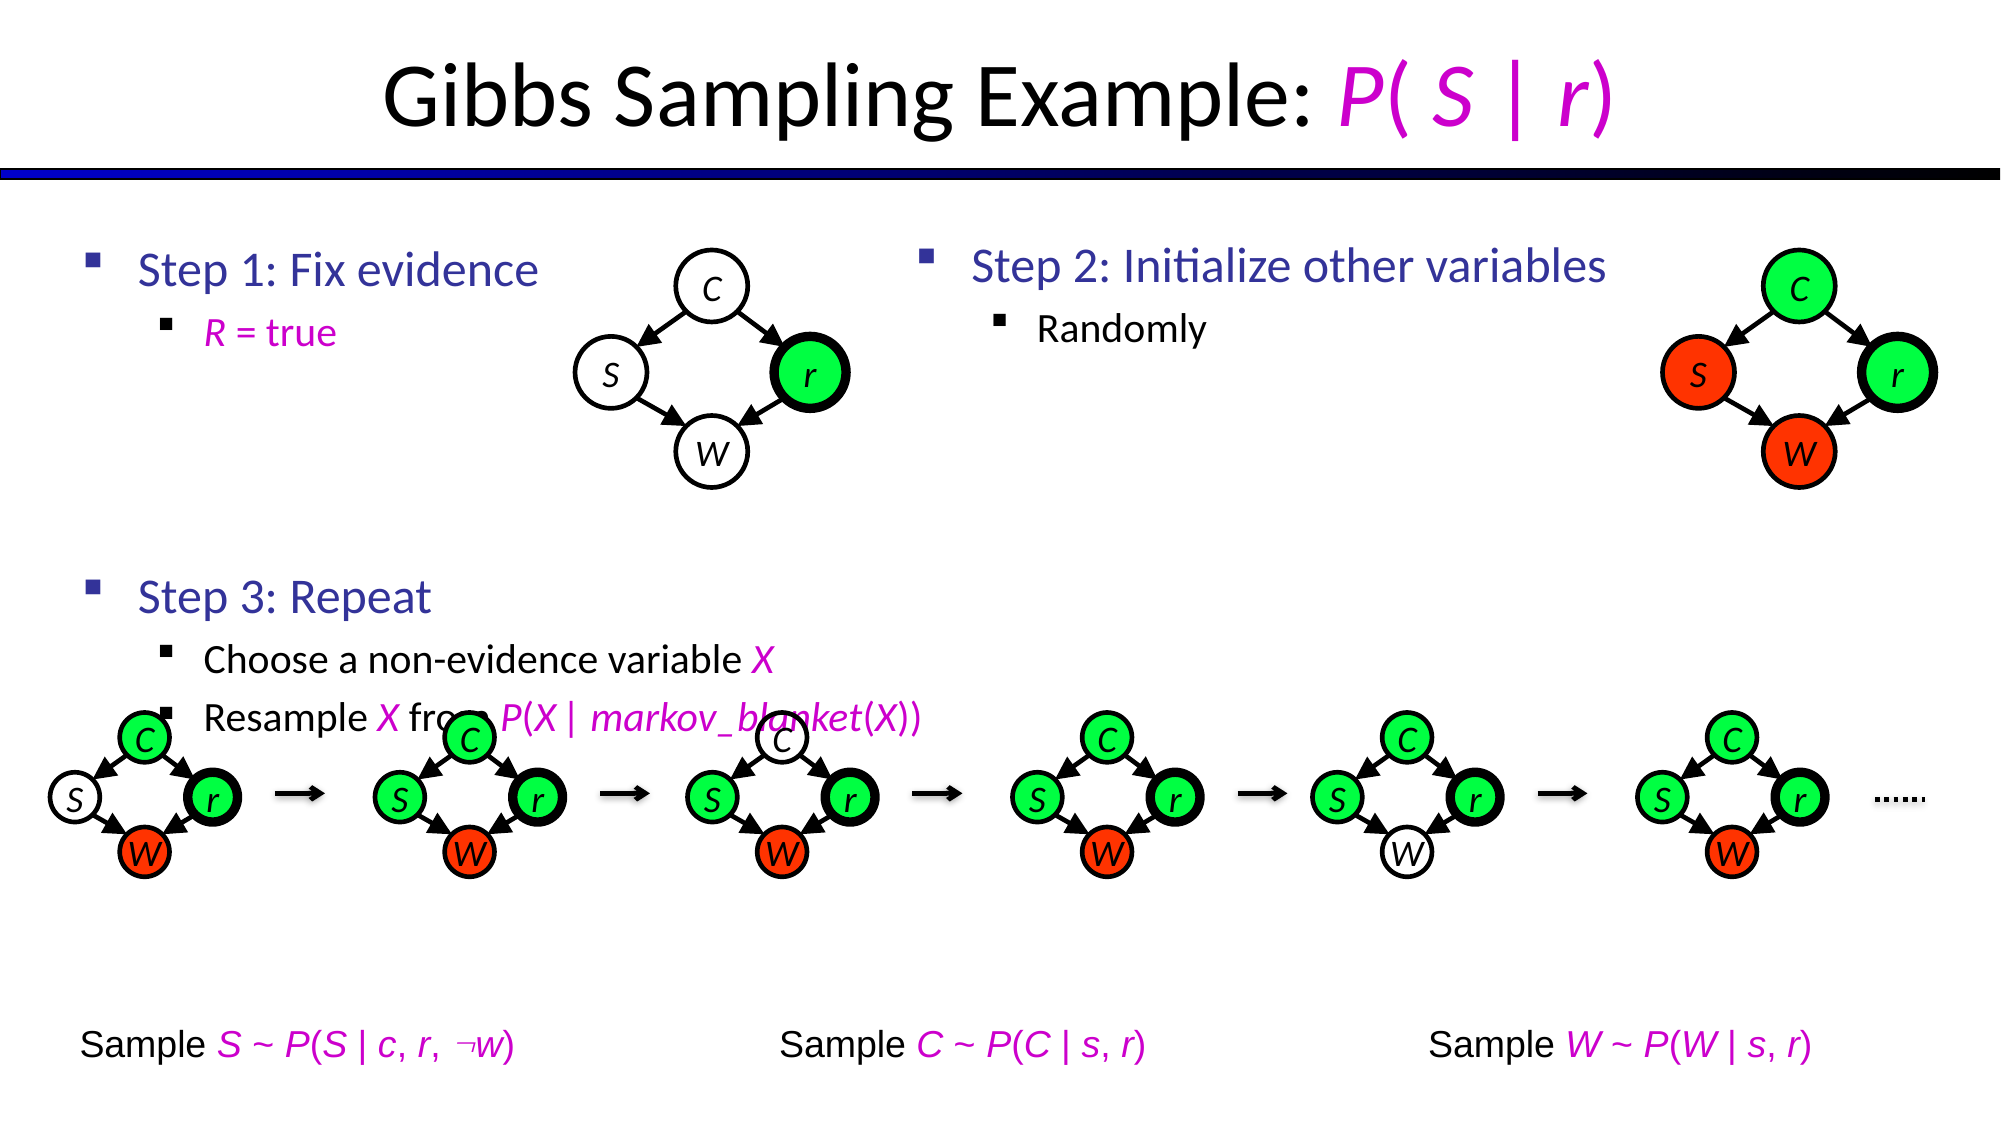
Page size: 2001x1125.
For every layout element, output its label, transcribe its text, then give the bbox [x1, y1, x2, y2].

title Gibbs Sampling Example: P( S | r) [0, 0, 2000, 184]
text_box Sample C ~ P(C | s, r) [764, 1012, 1162, 1073]
text_box Sample W ~ P(W | s, r) [1413, 1012, 1828, 1073]
text_box Sample S ~ P(S | c, r, w) [64, 1012, 531, 1073]
text_box Step 2: Initialize other variables Randomly [900, 224, 1971, 425]
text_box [1237, 712, 1501, 877]
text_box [49, 712, 238, 877]
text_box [1662, 249, 1934, 488]
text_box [1537, 712, 1826, 877]
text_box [574, 249, 847, 488]
list Step 1: Fix evidence R = true Step 3: Repeat Choose a non-evidence variable X Resample X from P(X | markov_blanket(X)) [66, 228, 1138, 726]
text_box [599, 712, 876, 877]
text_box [912, 712, 1201, 877]
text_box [274, 712, 563, 877]
